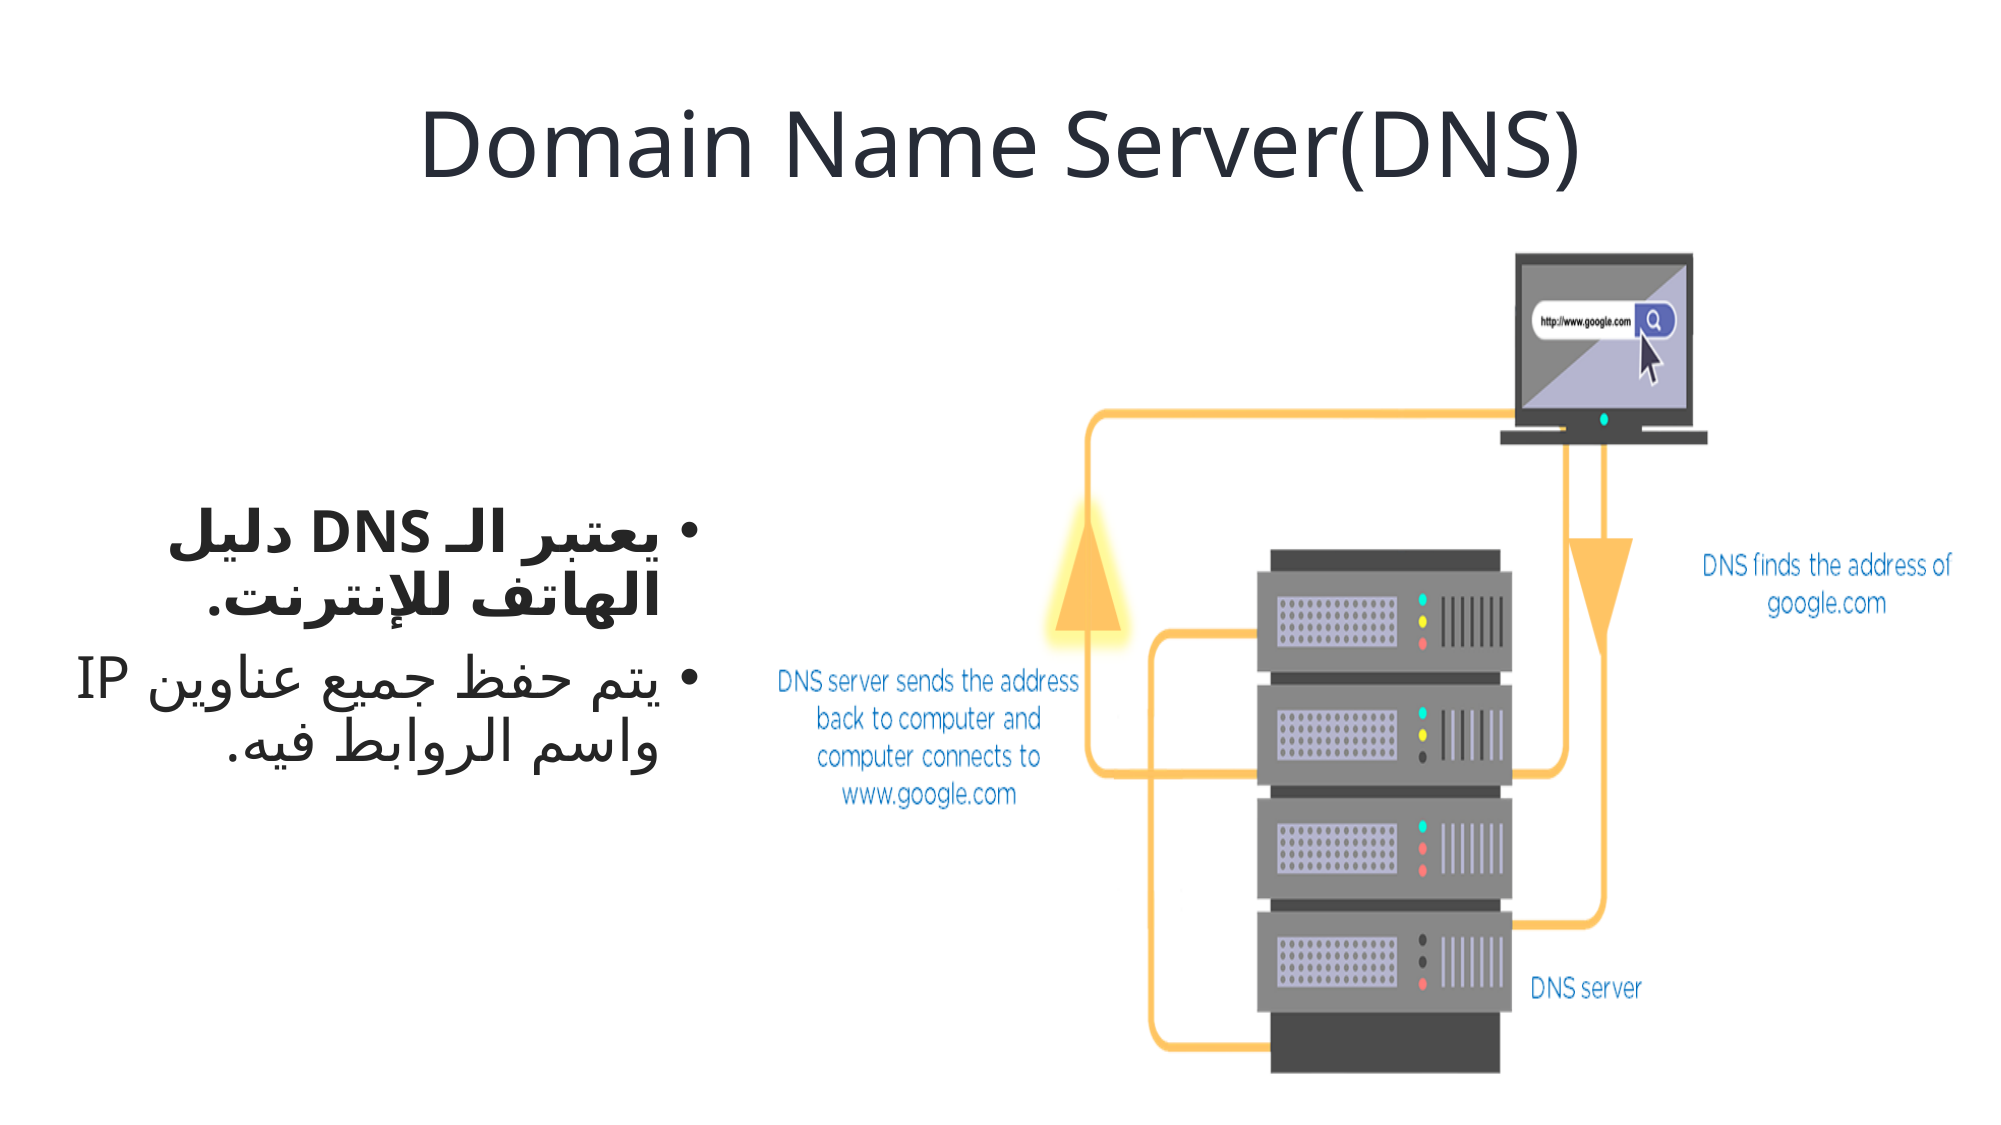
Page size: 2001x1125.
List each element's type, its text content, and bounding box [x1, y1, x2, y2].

list يعتبر الـ DNS دليل الهاتف للإنترنت. يتم حفظ جميع عناوين IP واسم الروابط فيه. [32, 494, 715, 865]
title Domain Name Server(DNS) [202, 24, 1798, 271]
picture [764, 238, 1985, 1088]
